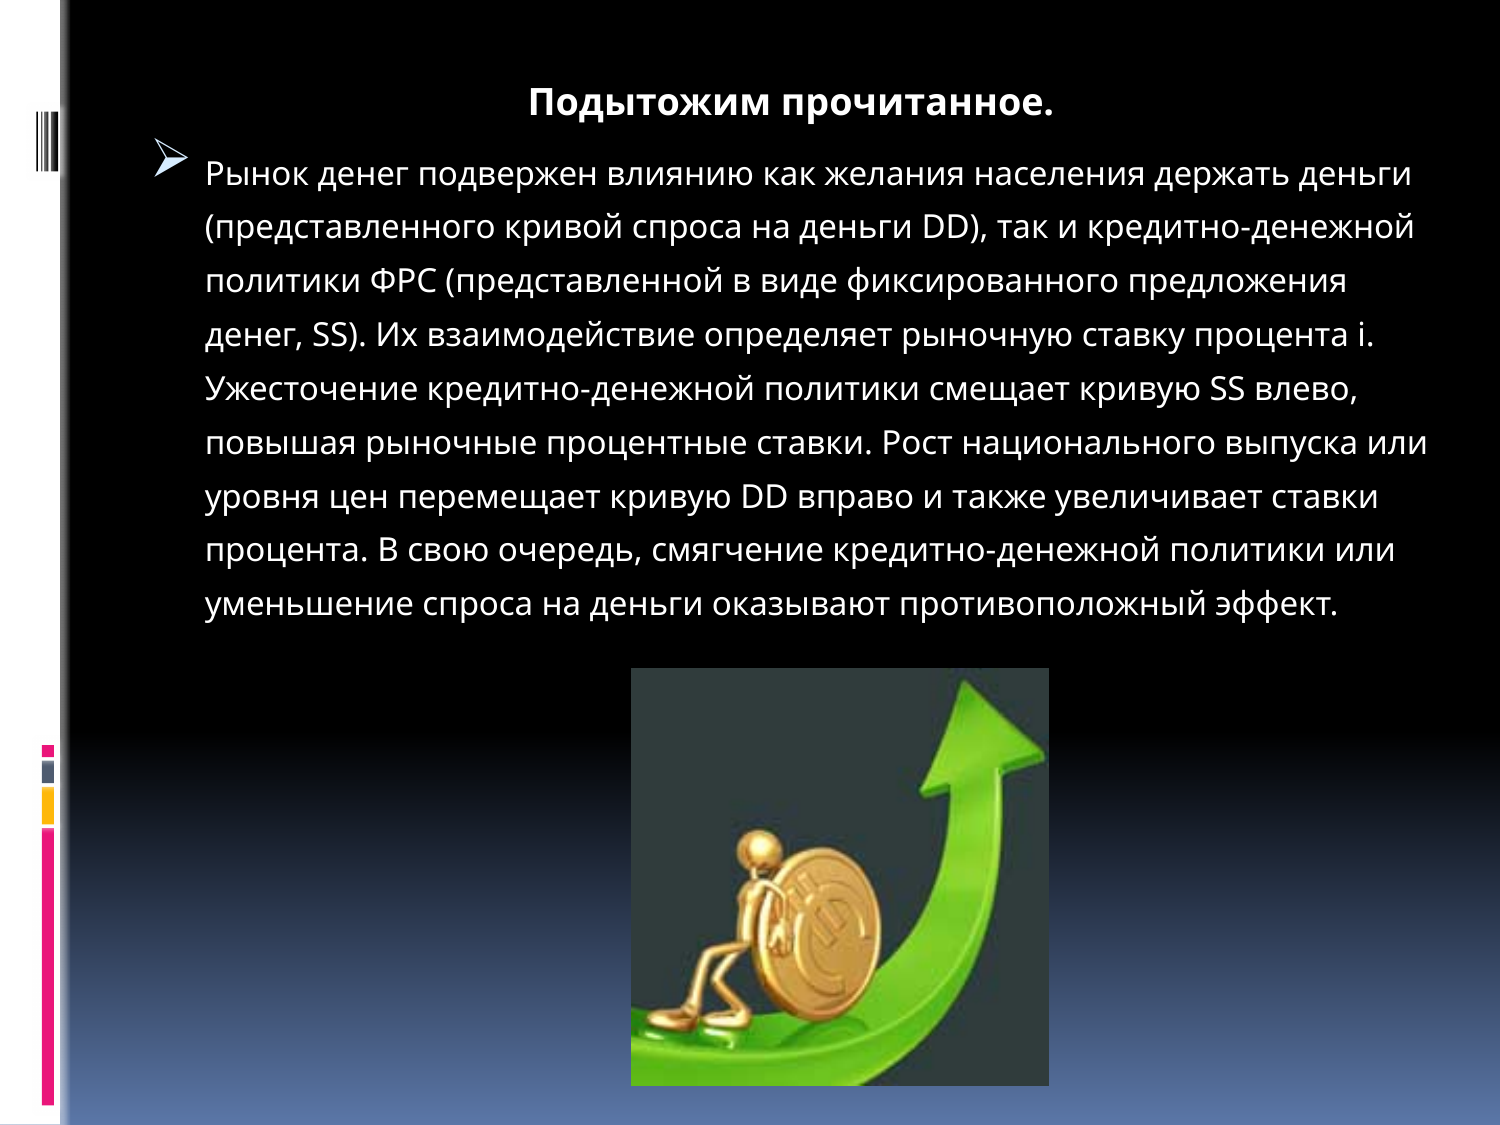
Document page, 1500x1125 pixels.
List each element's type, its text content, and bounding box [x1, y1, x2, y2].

picture [631, 668, 1049, 1086]
list Подытожим прочитанное. Рынок денег подвержен влиянию как желания населения держать деньги (представленного кривой спроса на деньги DD), так и кредитно-денежной политики ФРС (представленной в виде фиксированного предложения денег, SS). Их взаимодействие определяет рыночную ставку процента i. Ужесточение кредитно-денежной политики смещает кривую SS влево, повышая рыночные процентные ставки. Рост национального выпуска или уровня цен перемещает кривую DD вправо и также увеличивает ставки процента. В свою очередь, смягчение кредитно-денежной политики или уменьшение спроса на деньги оказывают противоположный эффект. [123, 54, 1447, 681]
